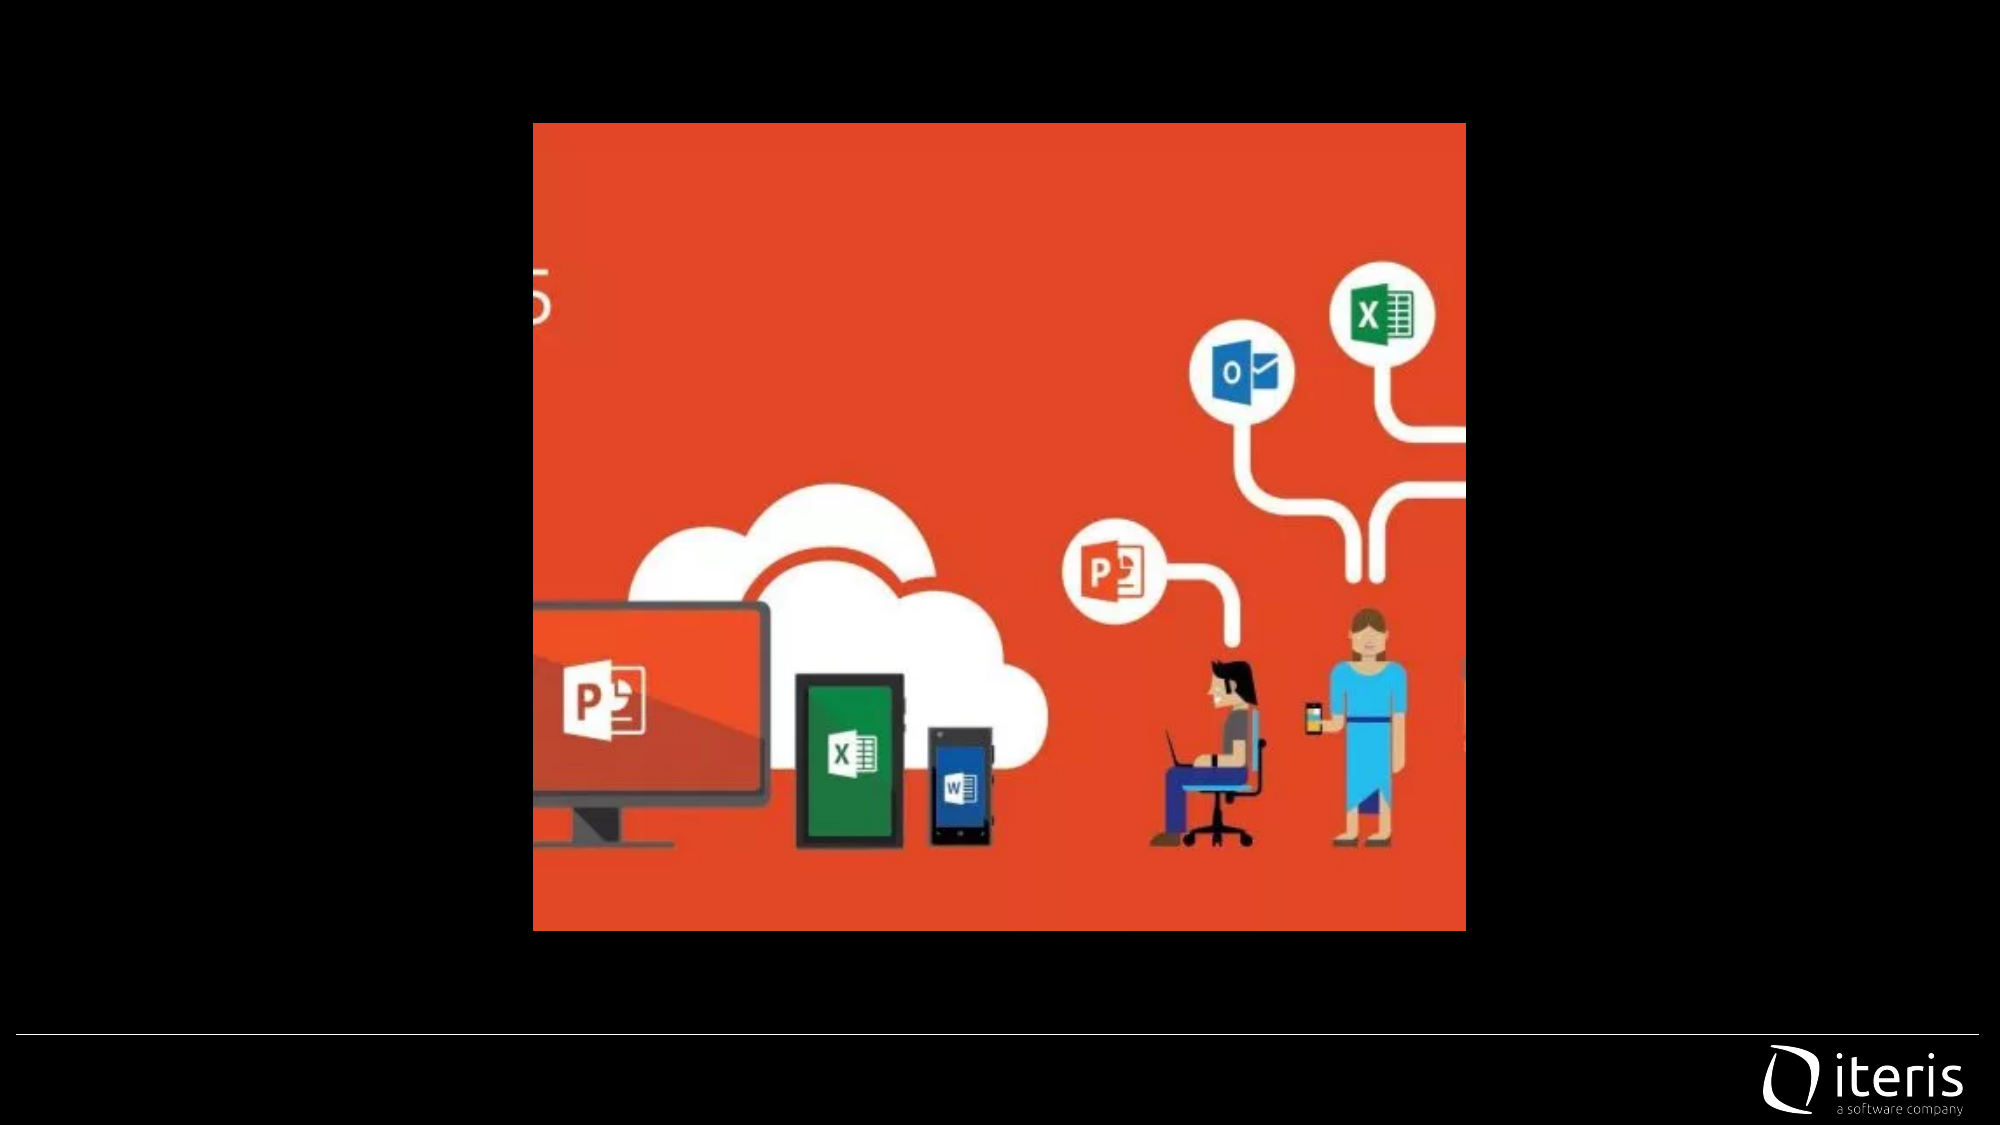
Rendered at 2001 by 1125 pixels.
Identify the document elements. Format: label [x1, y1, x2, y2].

picture [533, 123, 1466, 931]
picture [1757, 1039, 1968, 1120]
